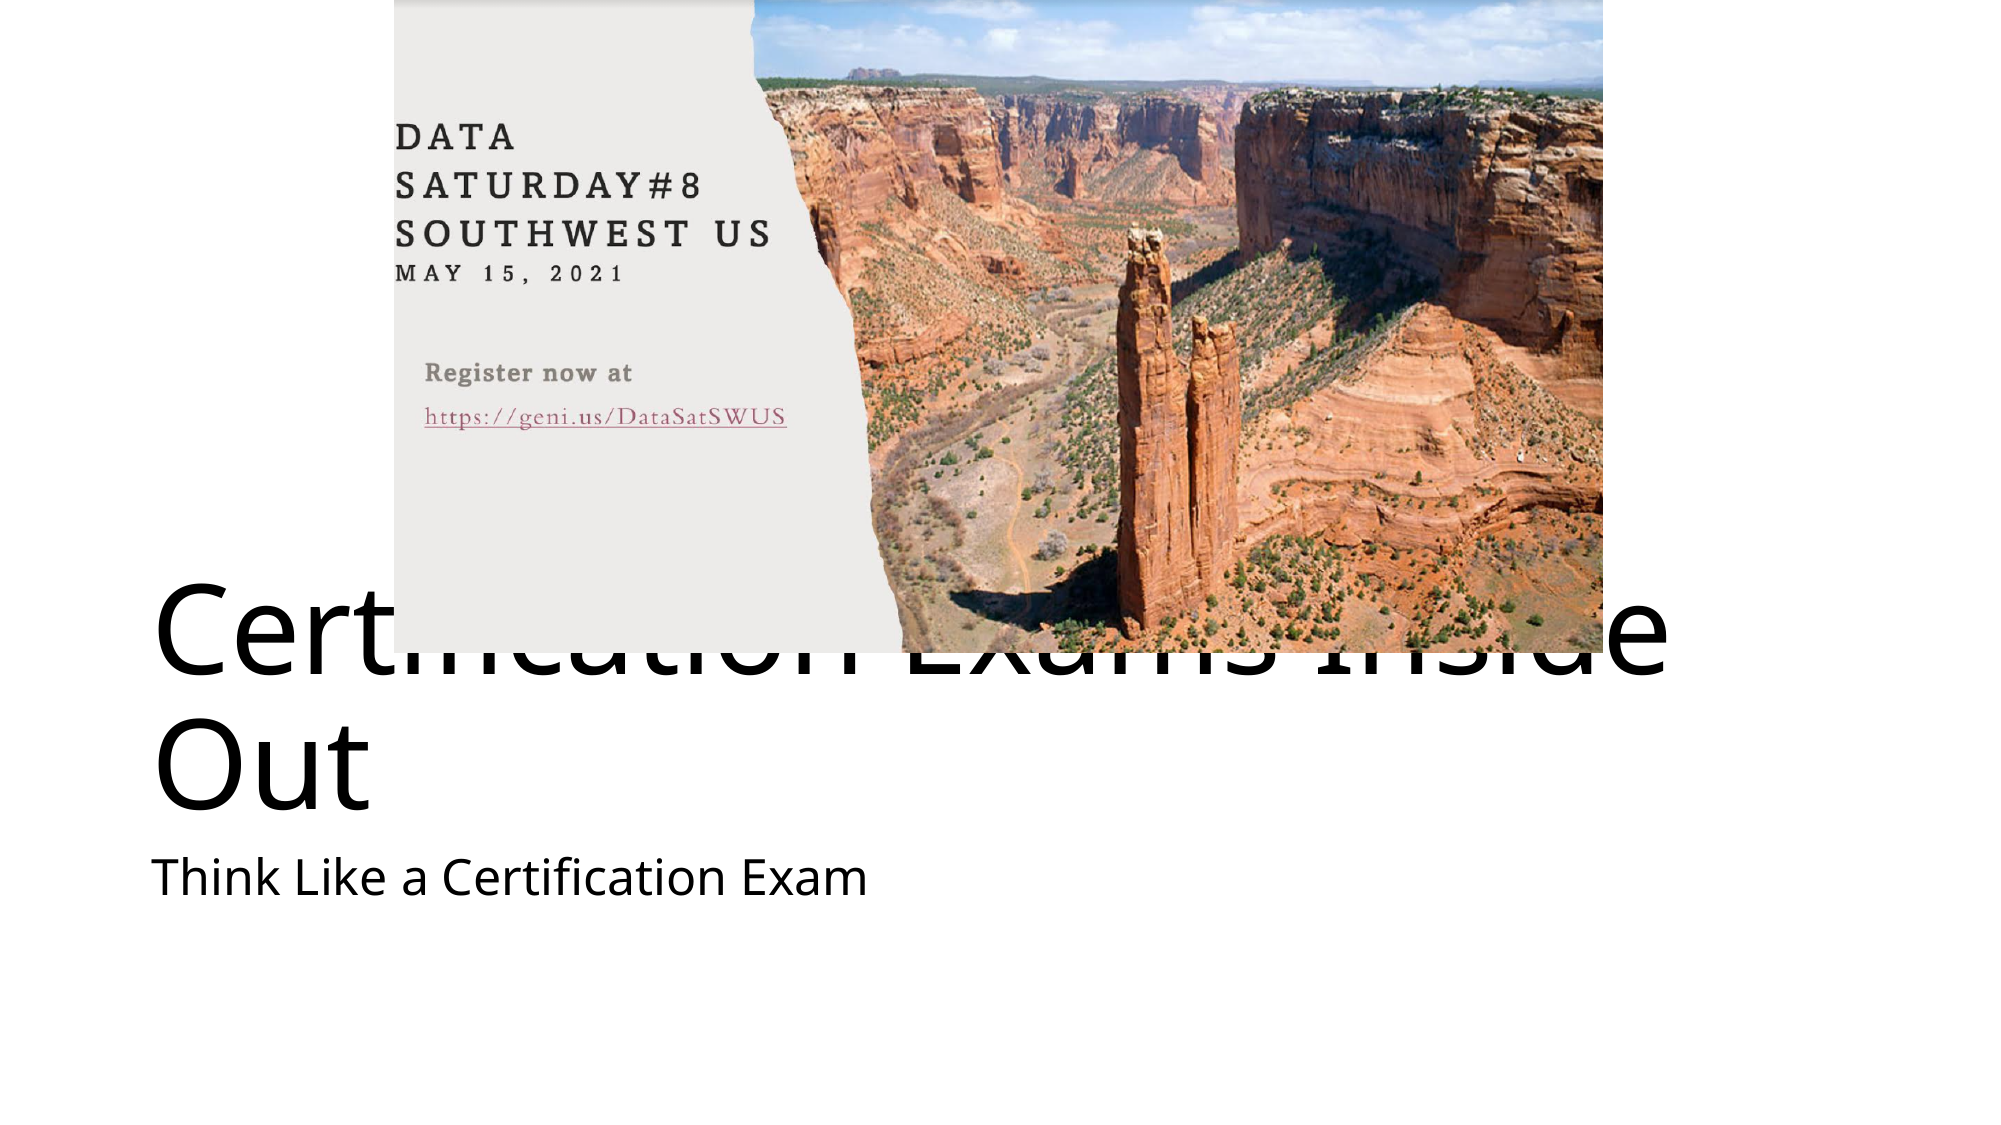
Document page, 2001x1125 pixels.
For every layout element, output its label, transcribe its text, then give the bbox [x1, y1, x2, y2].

list Think Like a Certification Exam [136, 844, 1862, 999]
picture [394, 0, 1604, 654]
title Certification Exams Inside Out [136, 280, 1862, 844]
